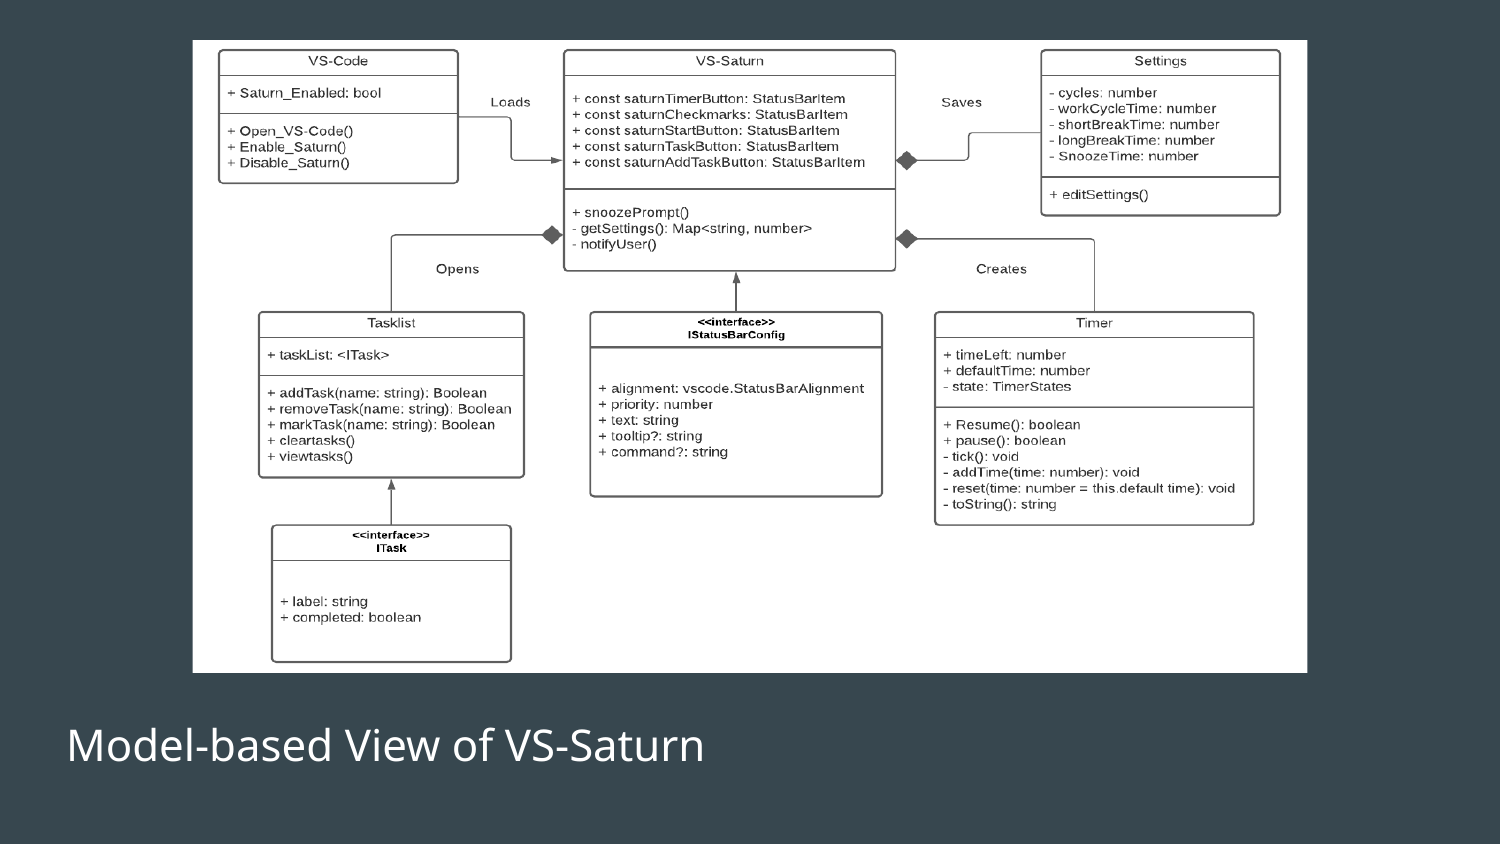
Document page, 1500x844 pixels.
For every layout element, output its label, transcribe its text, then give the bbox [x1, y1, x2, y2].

list Model-based View of VS-Saturn [51, 694, 1036, 794]
picture [192, 40, 1308, 673]
